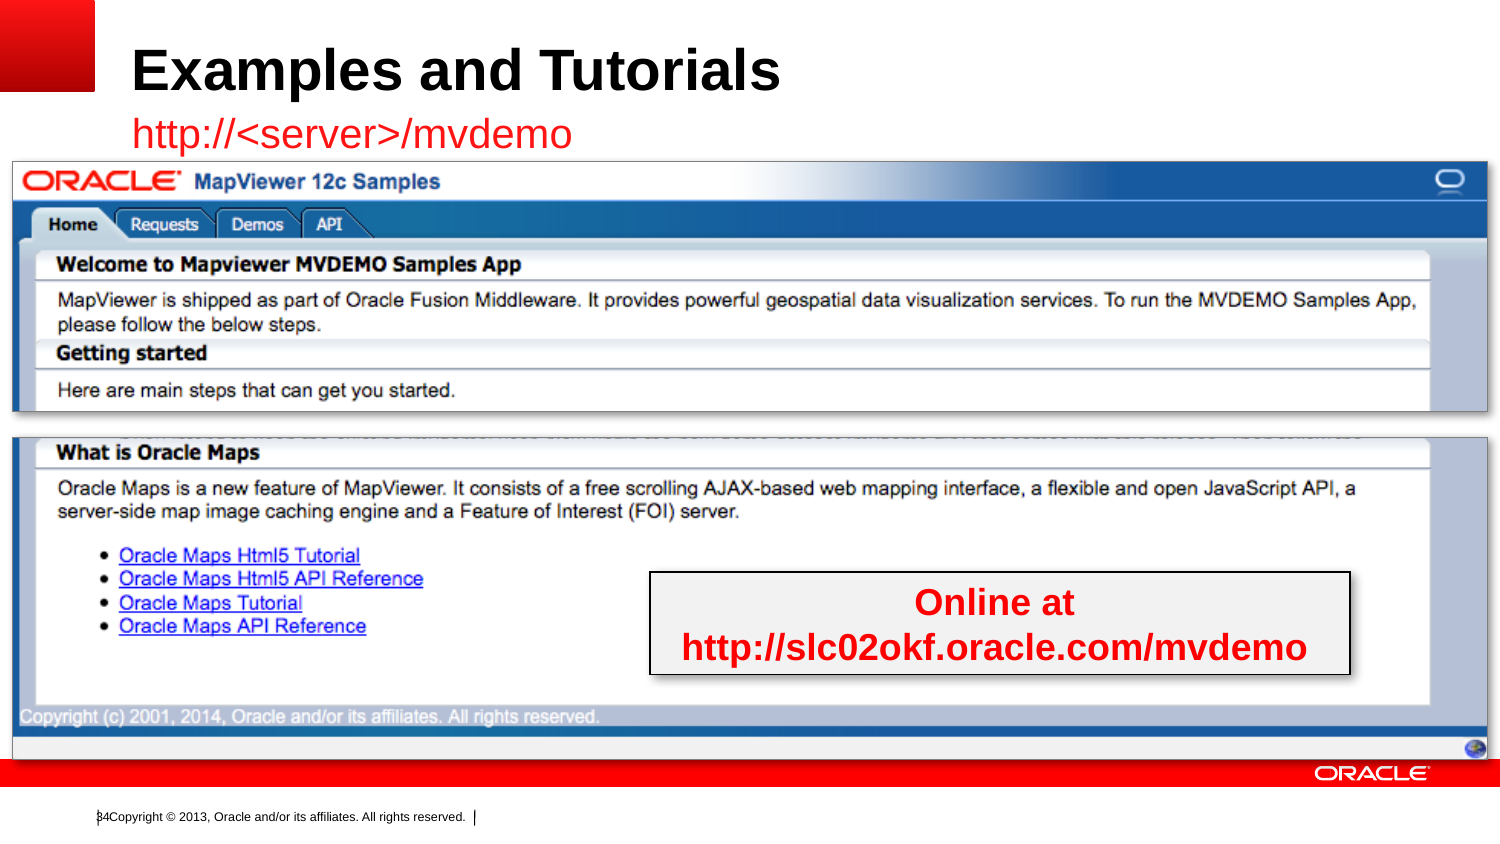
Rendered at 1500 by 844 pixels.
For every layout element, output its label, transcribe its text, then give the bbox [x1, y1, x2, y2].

picture [12, 161, 1488, 413]
title Examples and Tutorials [131, 40, 1482, 106]
picture [0, 436, 1500, 787]
list http://<server>/mvdemo [131, 106, 1482, 157]
